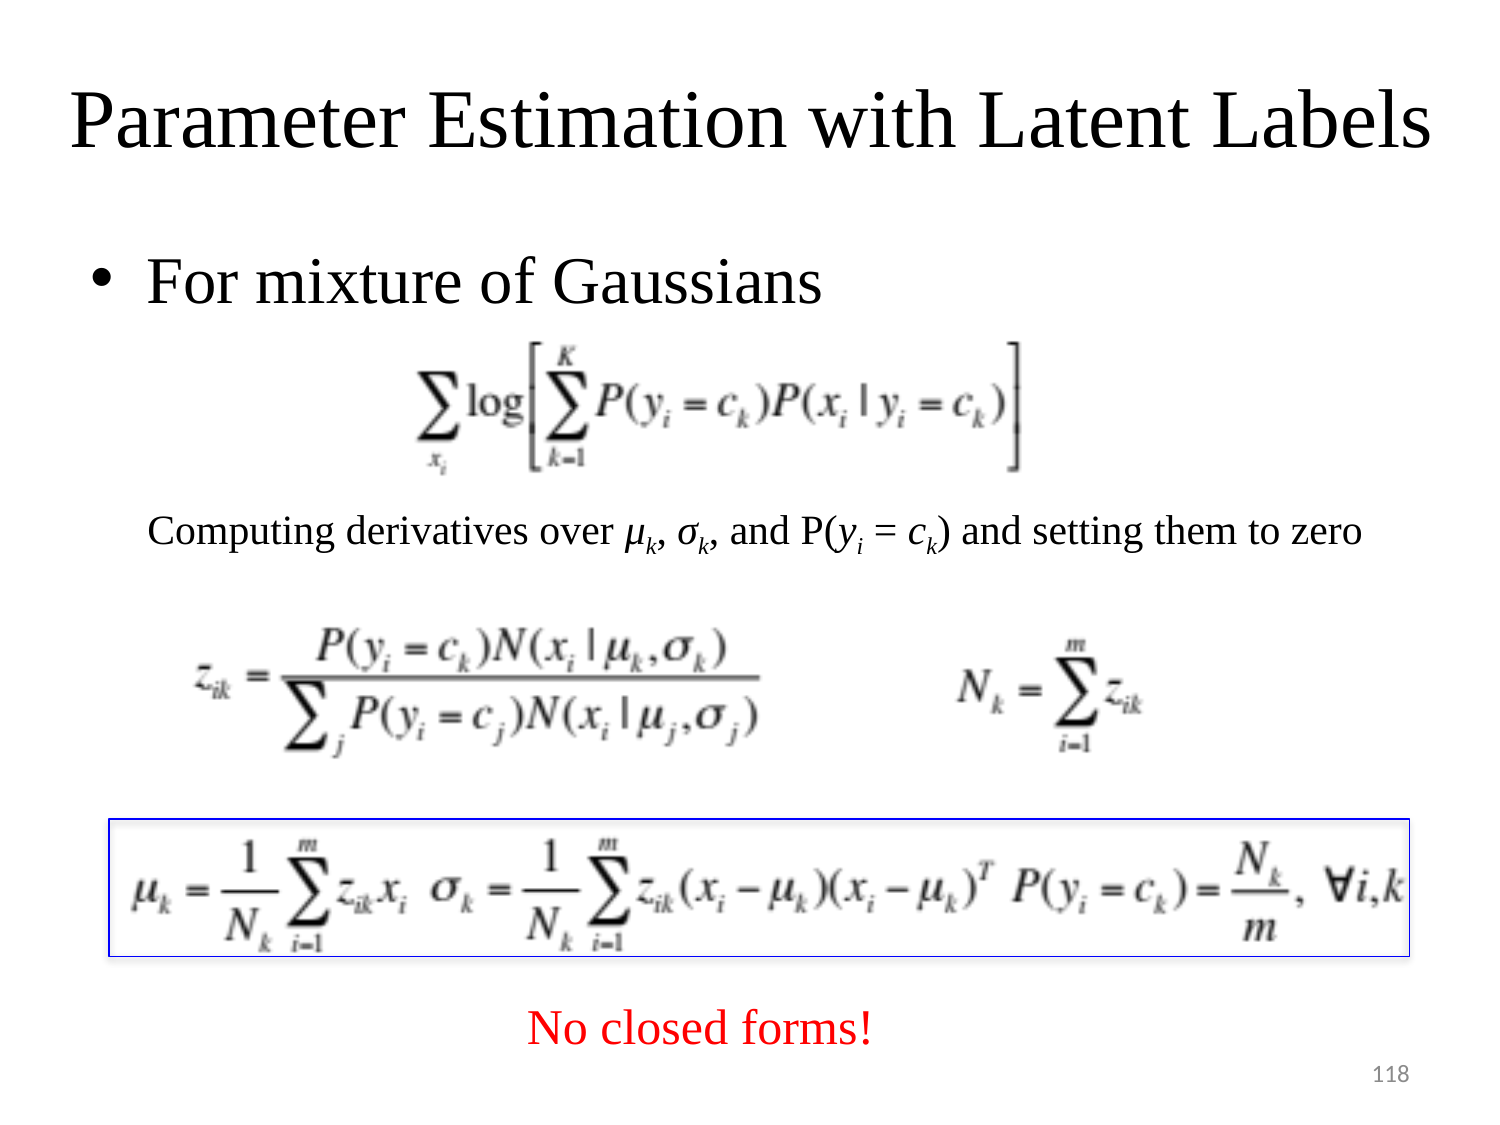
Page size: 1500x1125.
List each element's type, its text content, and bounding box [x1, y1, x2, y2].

text_box Computing derivatives over μk, σk, and P(yi = ck) and setting them to zero [132, 495, 1381, 617]
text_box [409, 331, 1023, 480]
title Parameter Estimation with Latent Labels [43, 20, 1461, 208]
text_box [108, 818, 1410, 957]
text_box No closed forms! [511, 987, 891, 1062]
slide_number 118 [1074, 1042, 1425, 1103]
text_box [188, 613, 1151, 763]
list For mixture of Gaussians [75, 229, 1425, 1005]
